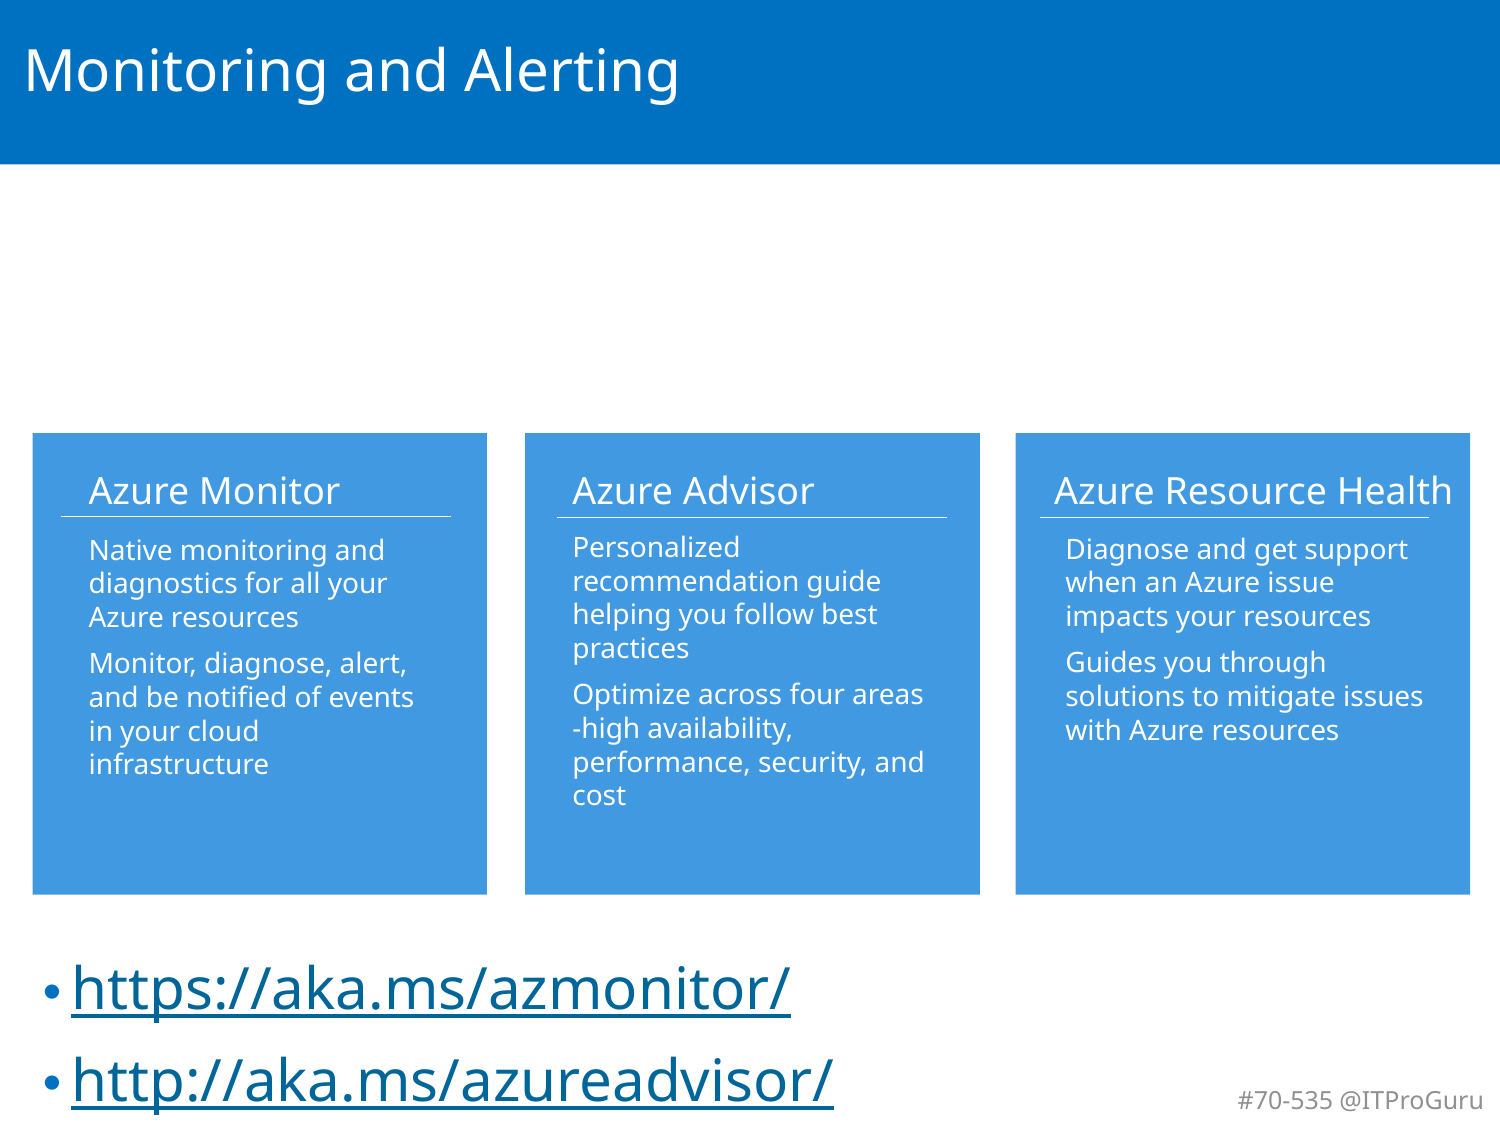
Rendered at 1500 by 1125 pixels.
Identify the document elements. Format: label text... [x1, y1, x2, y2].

text_box [1013, 431, 1472, 897]
text_box Personalized recommendation guide helping you follow best practices Optimize across four areas -high availability, performance, security, and cost [557, 524, 946, 819]
text_box [523, 431, 982, 897]
text_box Azure Advisor [557, 460, 1012, 520]
text_box Native monitoring and diagnostics for all your Azure resources Monitor, diagnose, alert, and be notified of events in your cloud infrastructure [73, 524, 452, 835]
title Monitoring and Alerting [22, 0, 1472, 148]
text_box Diagnose and get support when an Azure issue impacts your resources Guides you through solutions to mitigate issues with Azure resources [1050, 523, 1445, 800]
list https://aka.ms/azmonitor/ http://aka.ms/azureadvisor/ http://aka.ms/azureresourcehealth/ [42, 950, 1450, 1103]
text_box Azure Resource Health [1039, 460, 1474, 520]
text_box Azure Monitor [73, 460, 476, 520]
text_box [31, 431, 489, 897]
